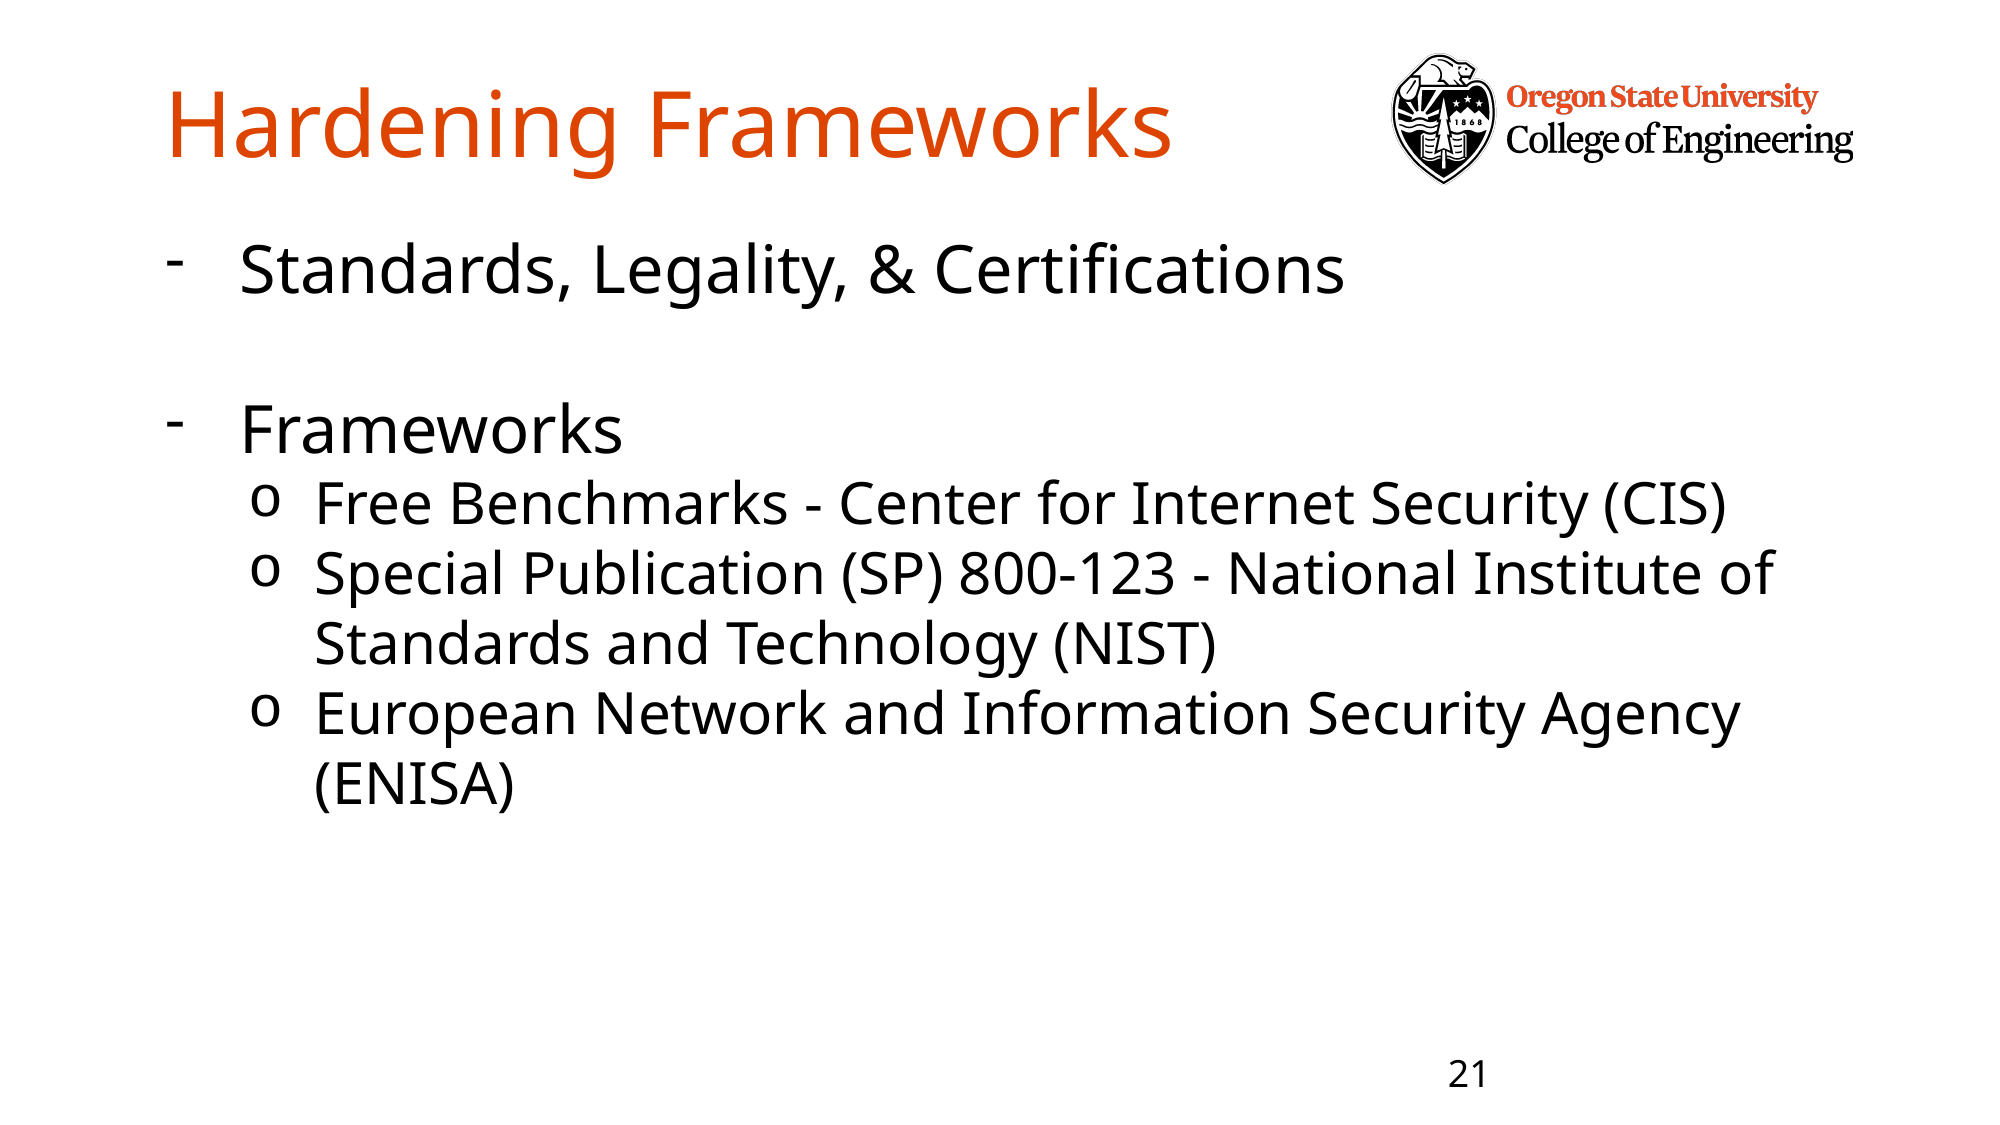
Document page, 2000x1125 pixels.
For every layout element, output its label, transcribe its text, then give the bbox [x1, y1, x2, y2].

picture [1391, 53, 1853, 185]
title Hardening Frameworks [149, 23, 1388, 218]
slide_number 21 [1432, 1042, 1853, 1103]
list Standards, Legality, & Certifications Frameworks Free Benchmarks - Center for Internet Security (CIS) Special Publication (SP) 800-123 - National Institute of Standards and Technology (NIST) European Network and Information Security Agency (ENISA) [149, 218, 1850, 1005]
